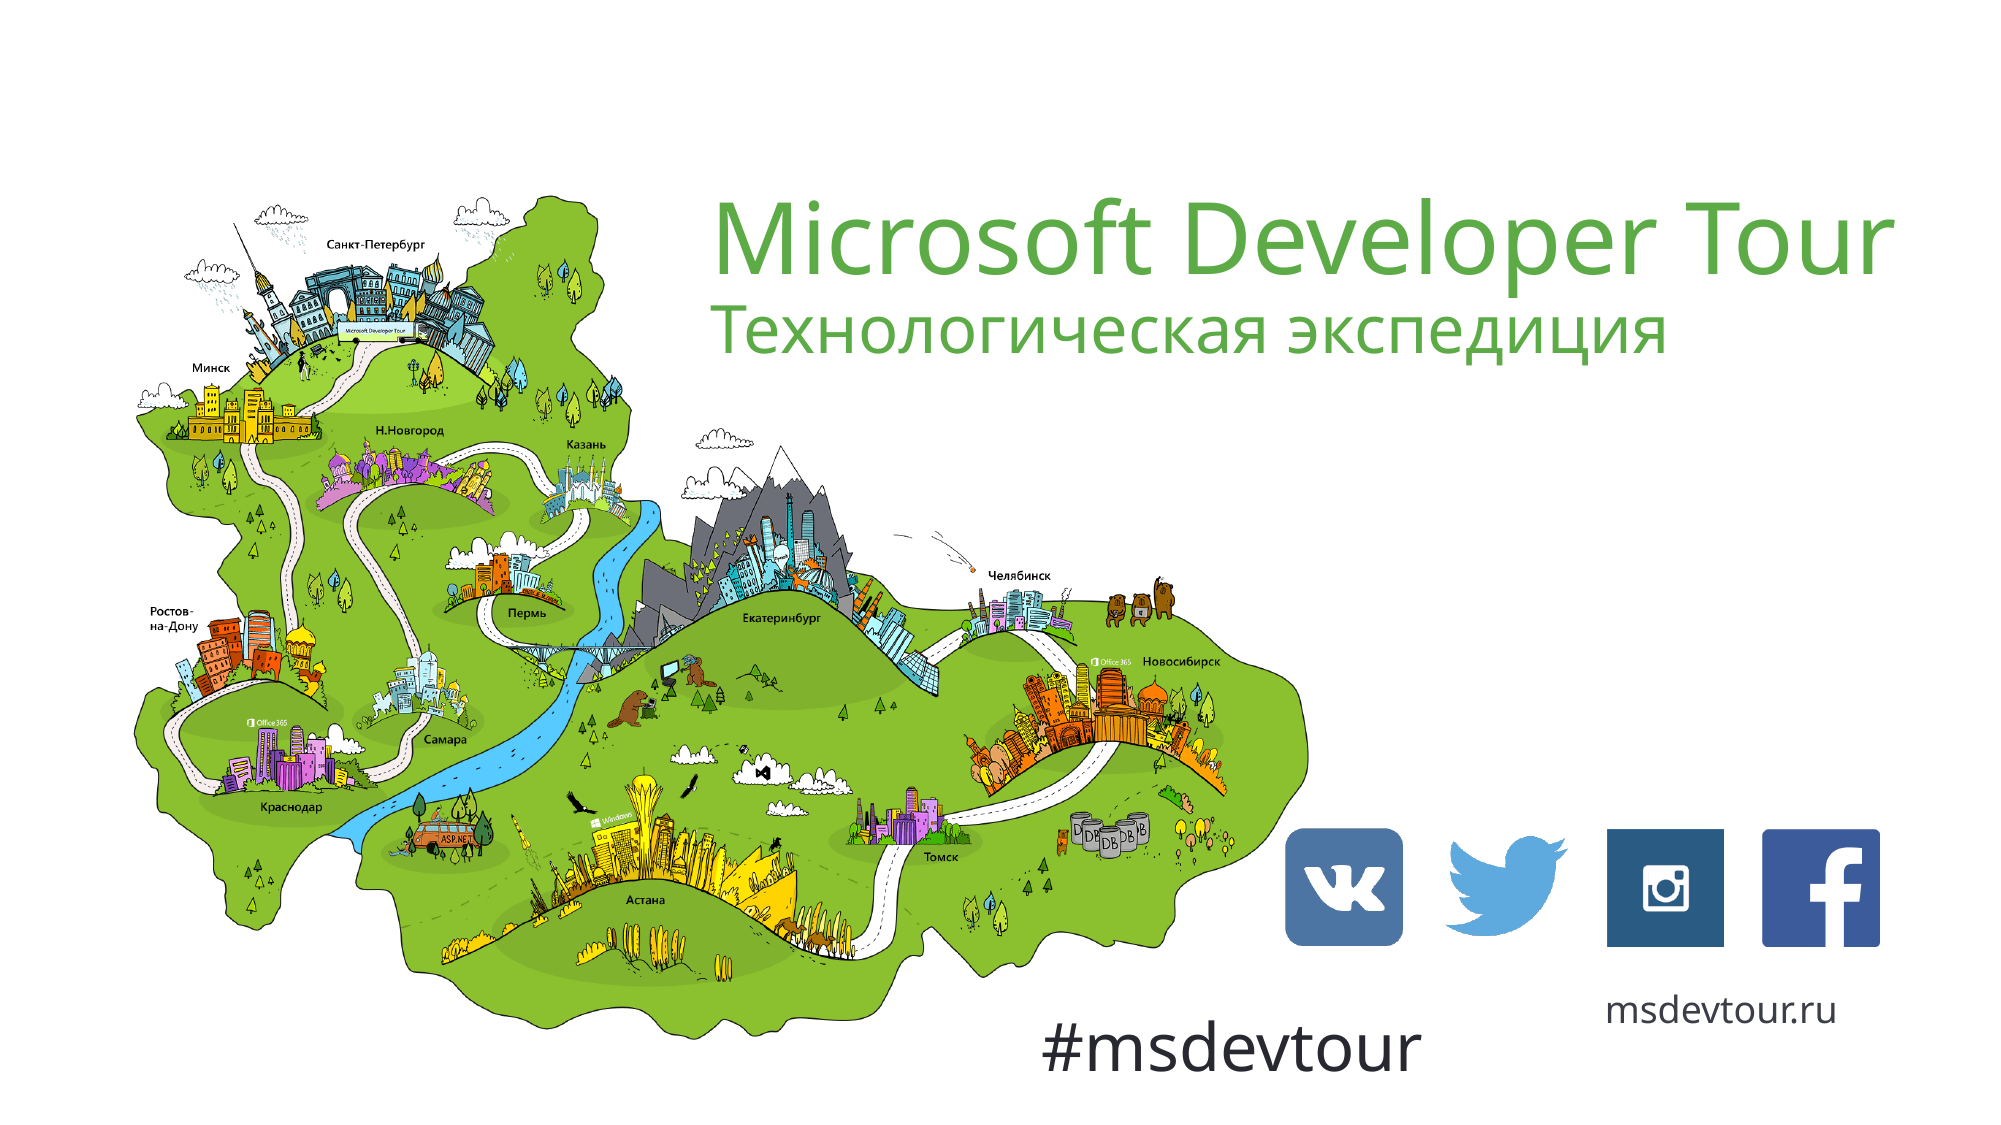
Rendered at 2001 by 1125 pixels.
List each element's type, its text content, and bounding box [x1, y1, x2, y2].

picture [1762, 829, 1880, 947]
text_box #msdevtour [1027, 997, 1439, 1093]
picture [1607, 829, 1724, 947]
picture [1445, 836, 1568, 936]
picture [133, 195, 1407, 1040]
